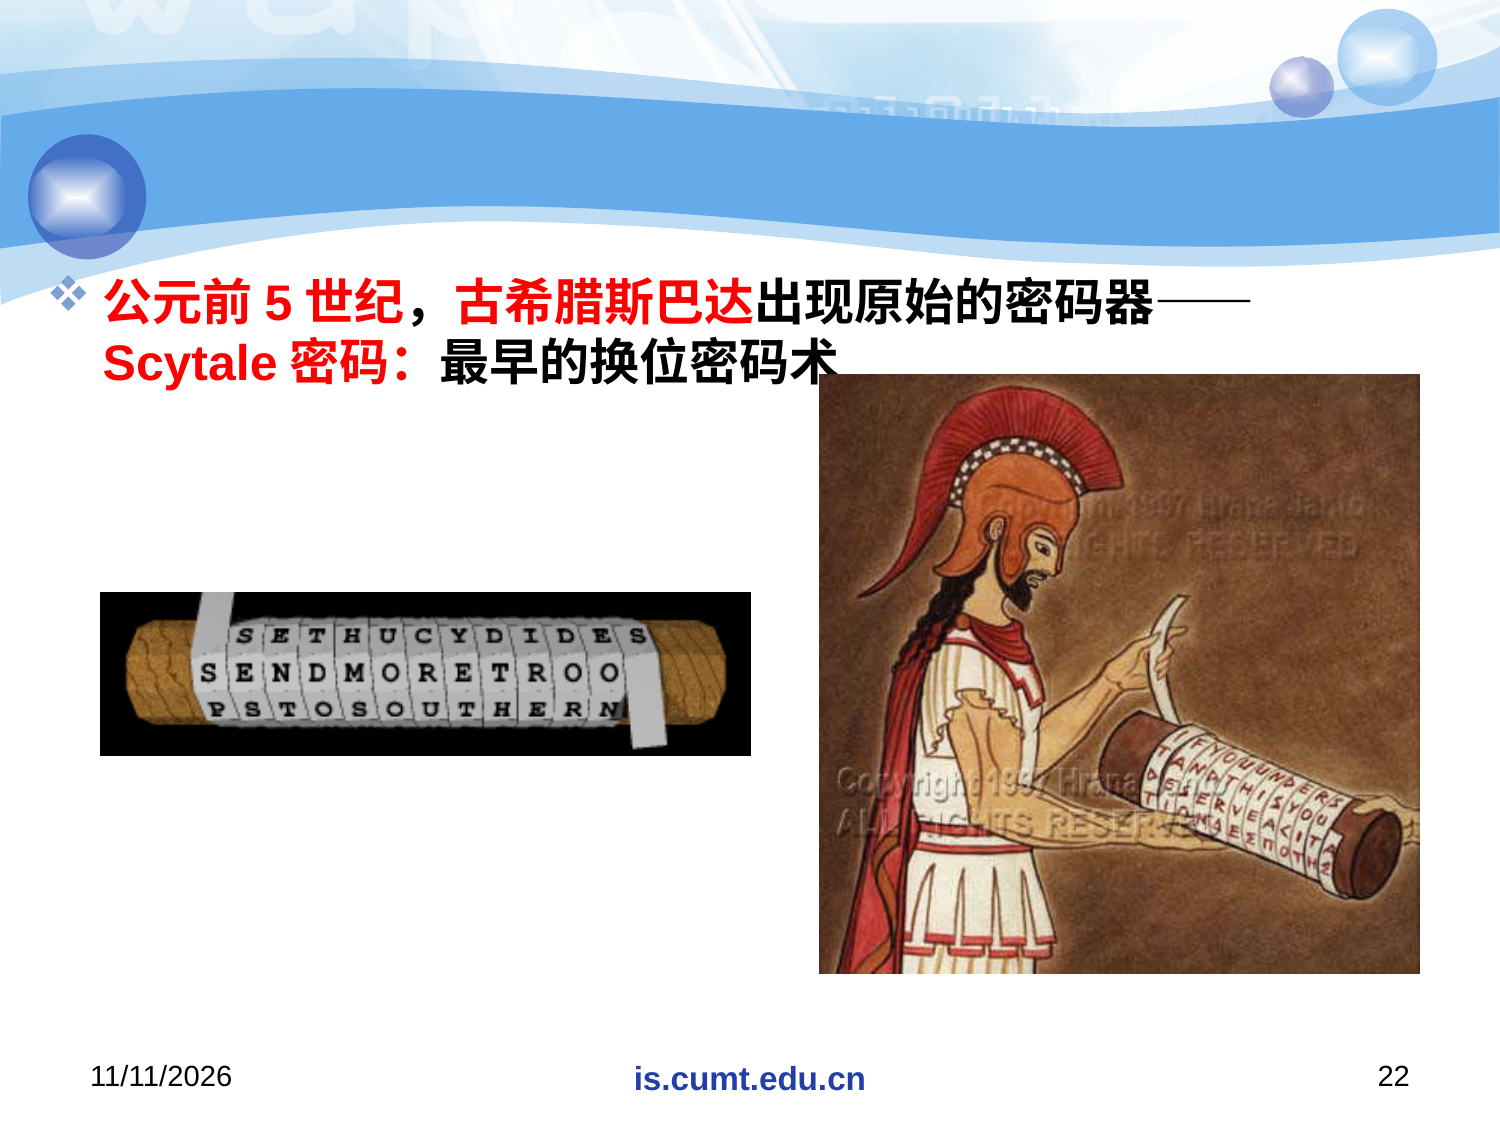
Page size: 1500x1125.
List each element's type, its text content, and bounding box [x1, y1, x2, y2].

picture [818, 374, 1420, 974]
picture [0, 0, 1500, 113]
footer is.cumt.edu.cn [512, 1049, 988, 1103]
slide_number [74, 1049, 426, 1103]
list 公元前5世纪，古希腊斯巴达出现原始的密码器——Scytale密码：最早的换位密码术 [31, 262, 1432, 1001]
slide_number 22 [1074, 1049, 1426, 1103]
picture [99, 592, 751, 756]
